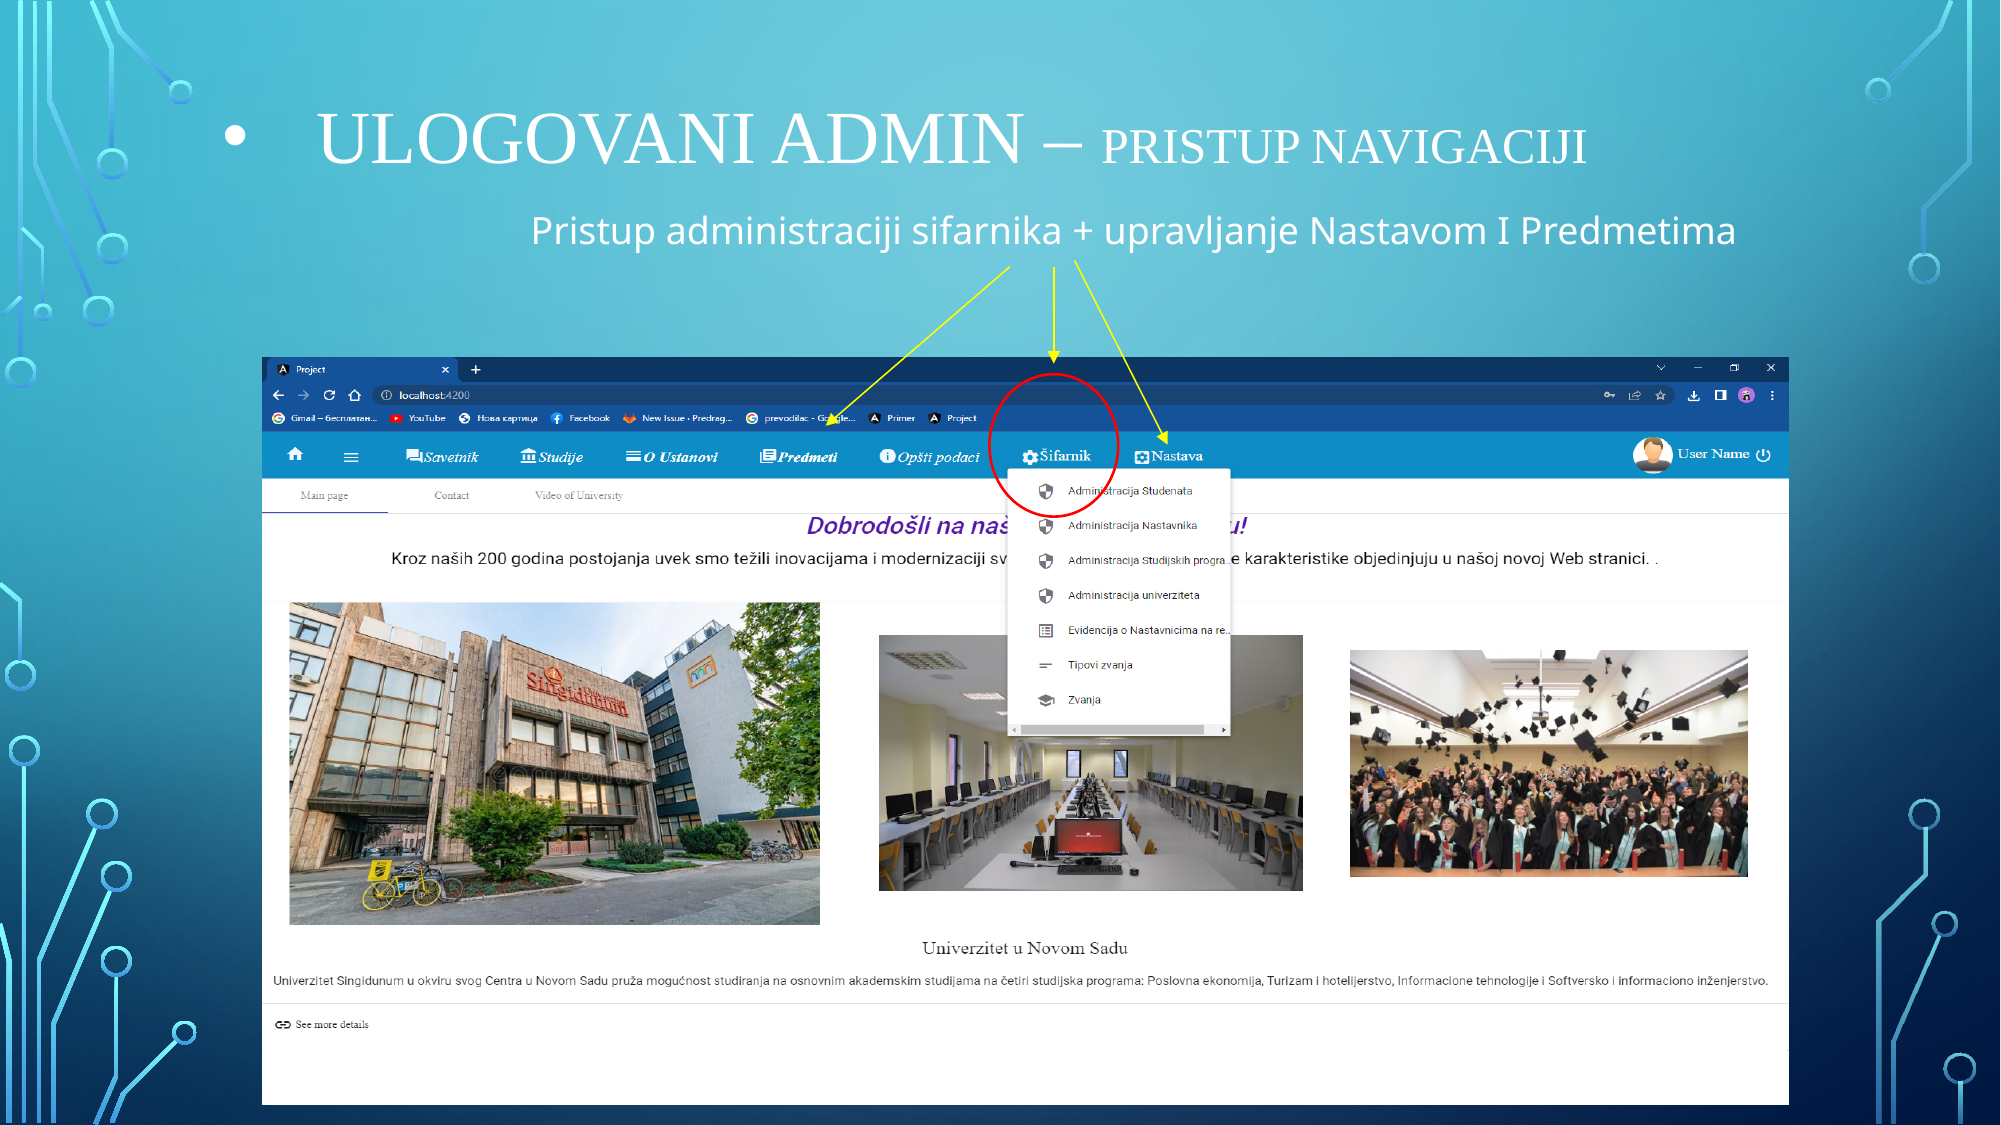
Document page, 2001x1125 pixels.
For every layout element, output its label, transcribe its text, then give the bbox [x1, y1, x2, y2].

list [261, 357, 1789, 1105]
text_box Pristup administraciji sifarnika + upravljanje Nastavom I Predmetima [515, 199, 1753, 260]
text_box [1074, 260, 1168, 445]
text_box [825, 266, 1011, 426]
title Ulogovani admin – pristup navigaciji [207, 34, 1813, 244]
